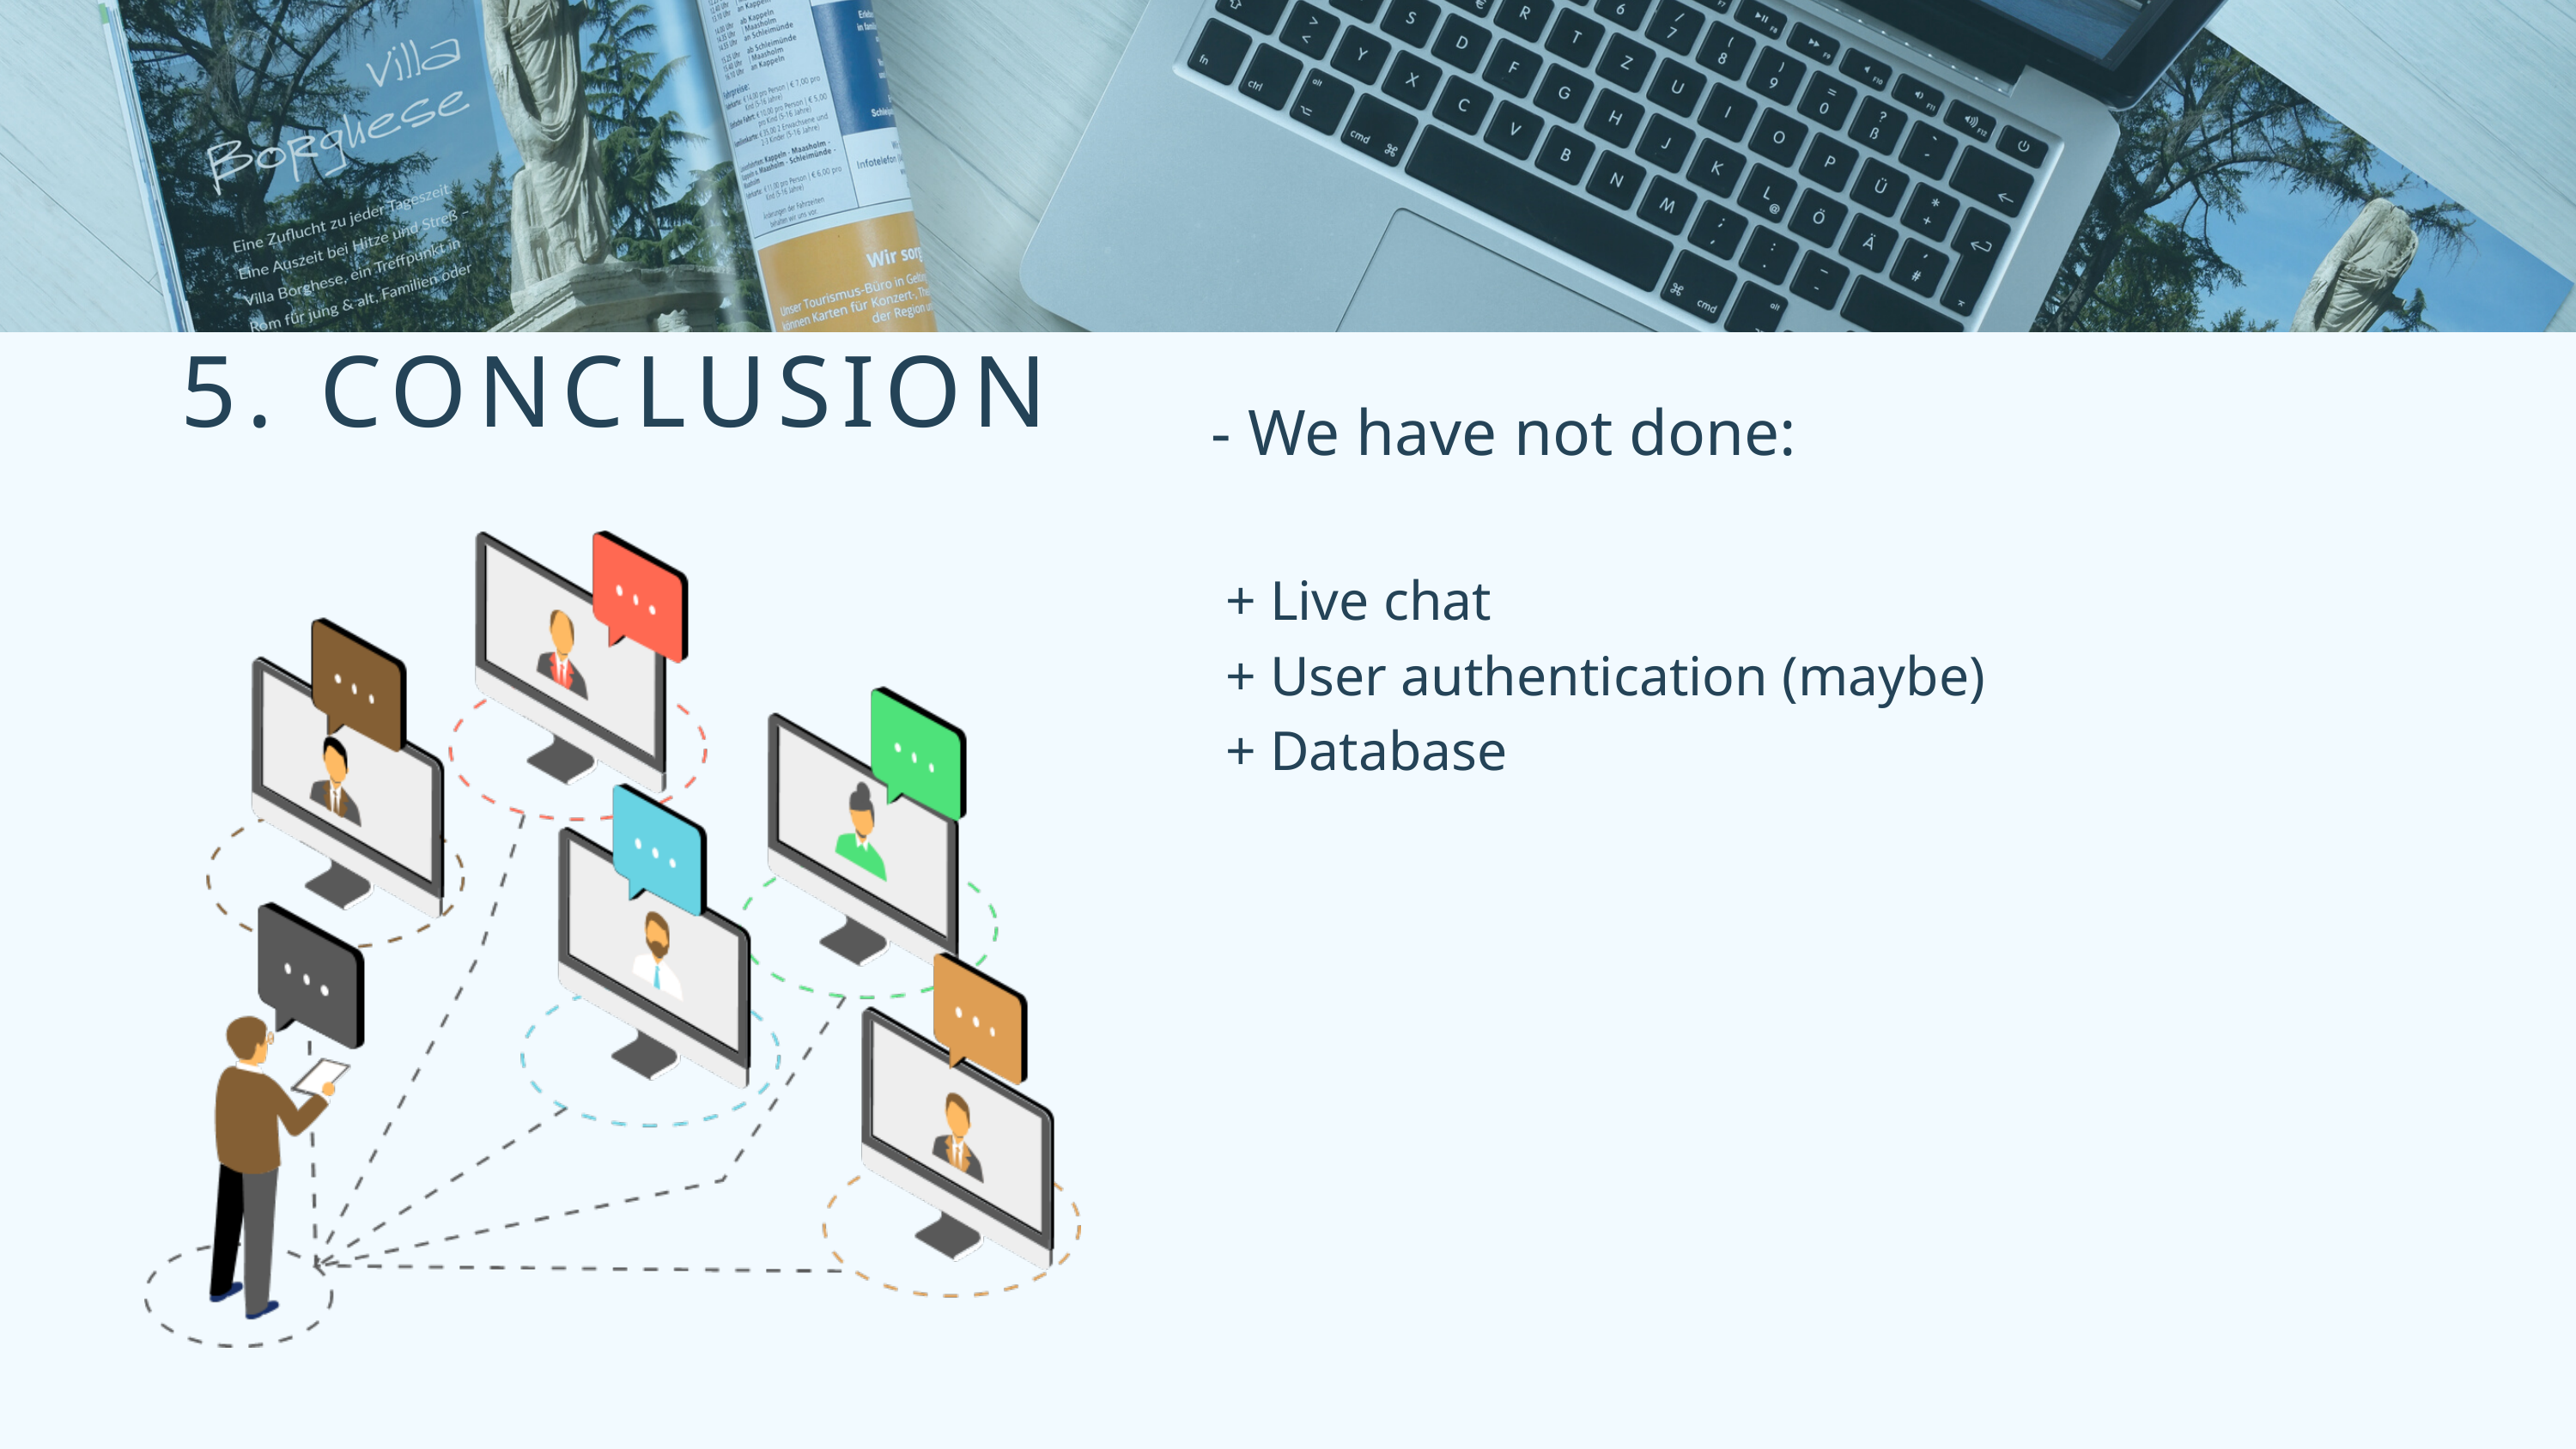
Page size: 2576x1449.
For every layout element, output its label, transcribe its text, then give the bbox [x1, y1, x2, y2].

picture [144, 530, 1082, 1349]
text_box 5. CONCLUSION [144, 342, 1060, 447]
text_box - We have not done: + Live chat + User authentication (maybe) + Database [1211, 380, 2576, 857]
picture [0, 0, 2576, 332]
